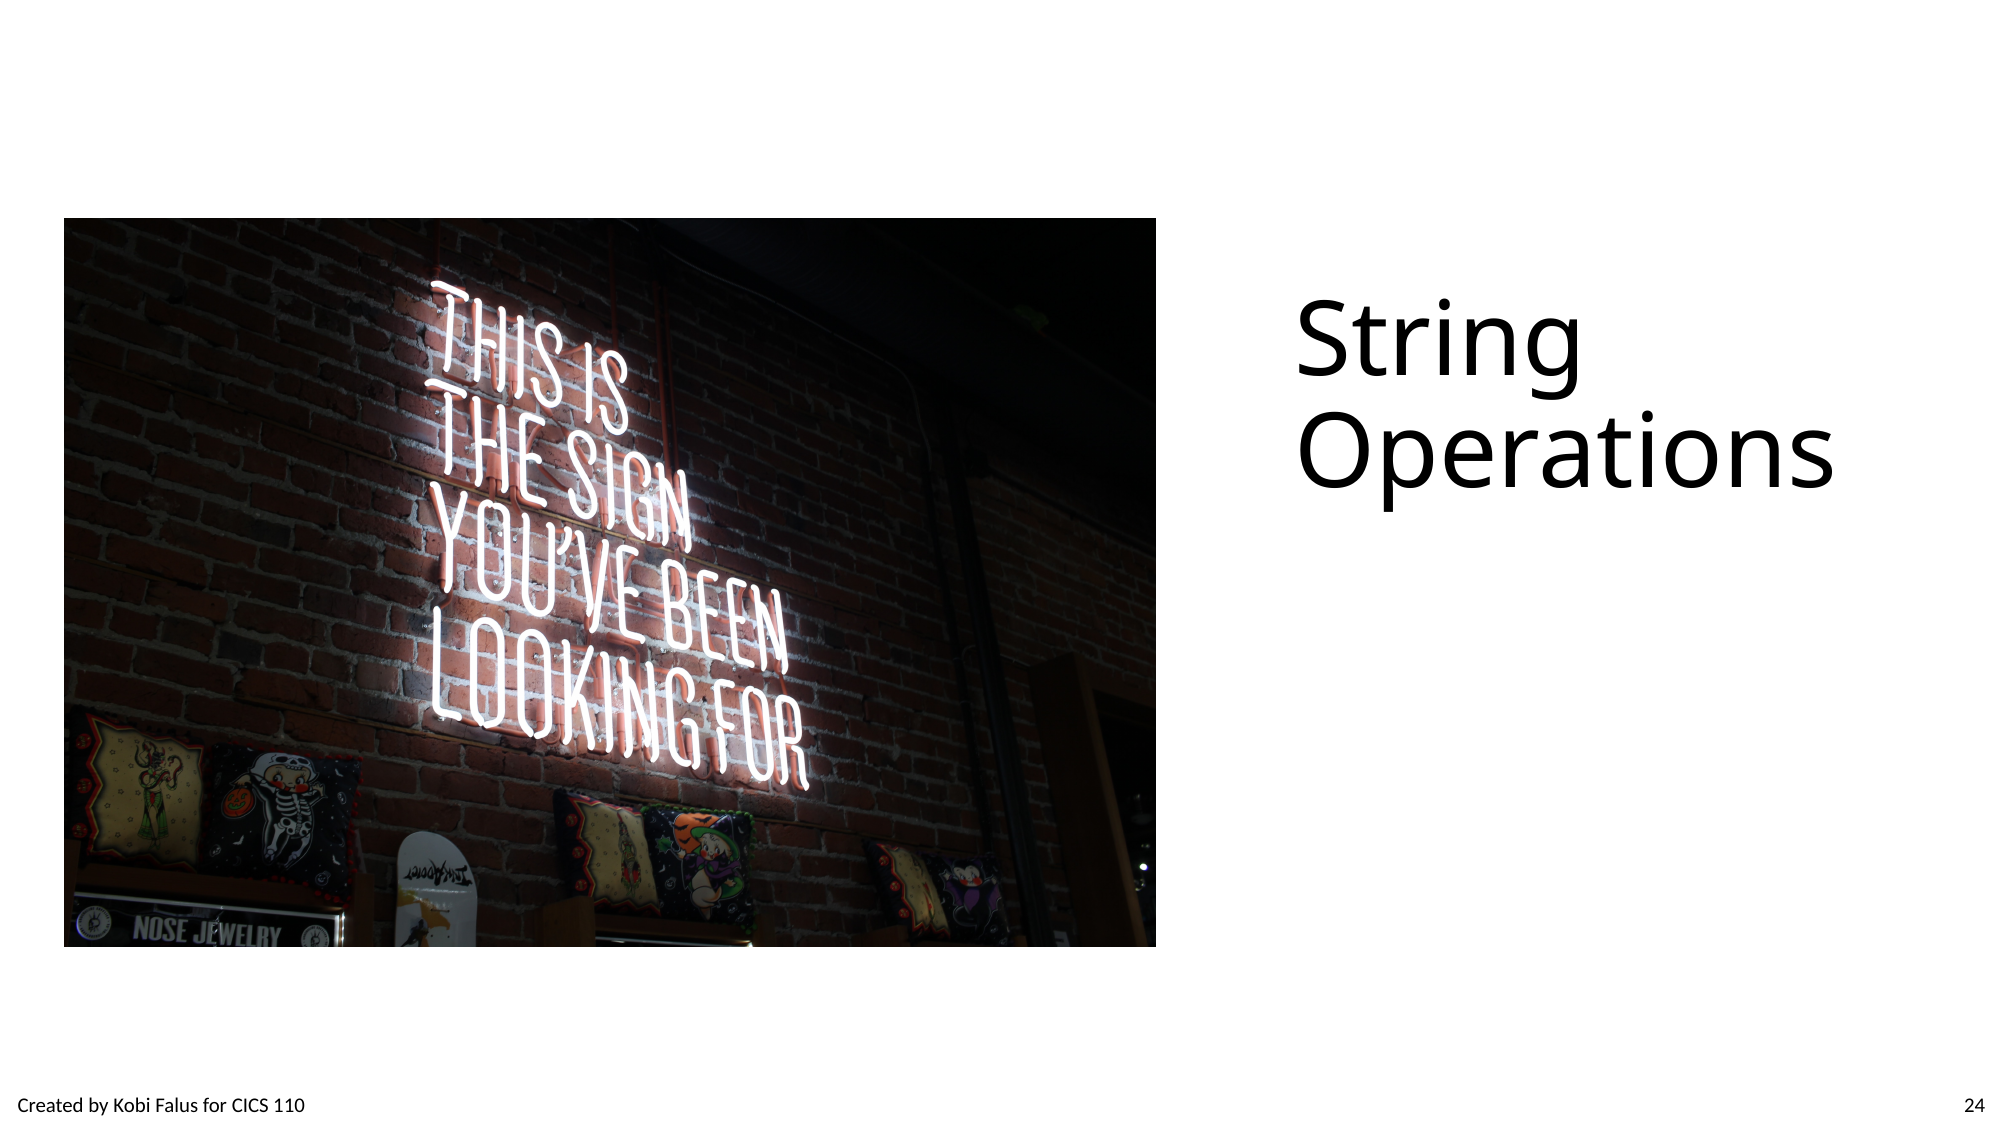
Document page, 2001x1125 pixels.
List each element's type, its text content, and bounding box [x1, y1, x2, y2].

picture [64, 218, 1156, 947]
title String Operations [1279, 218, 1884, 518]
